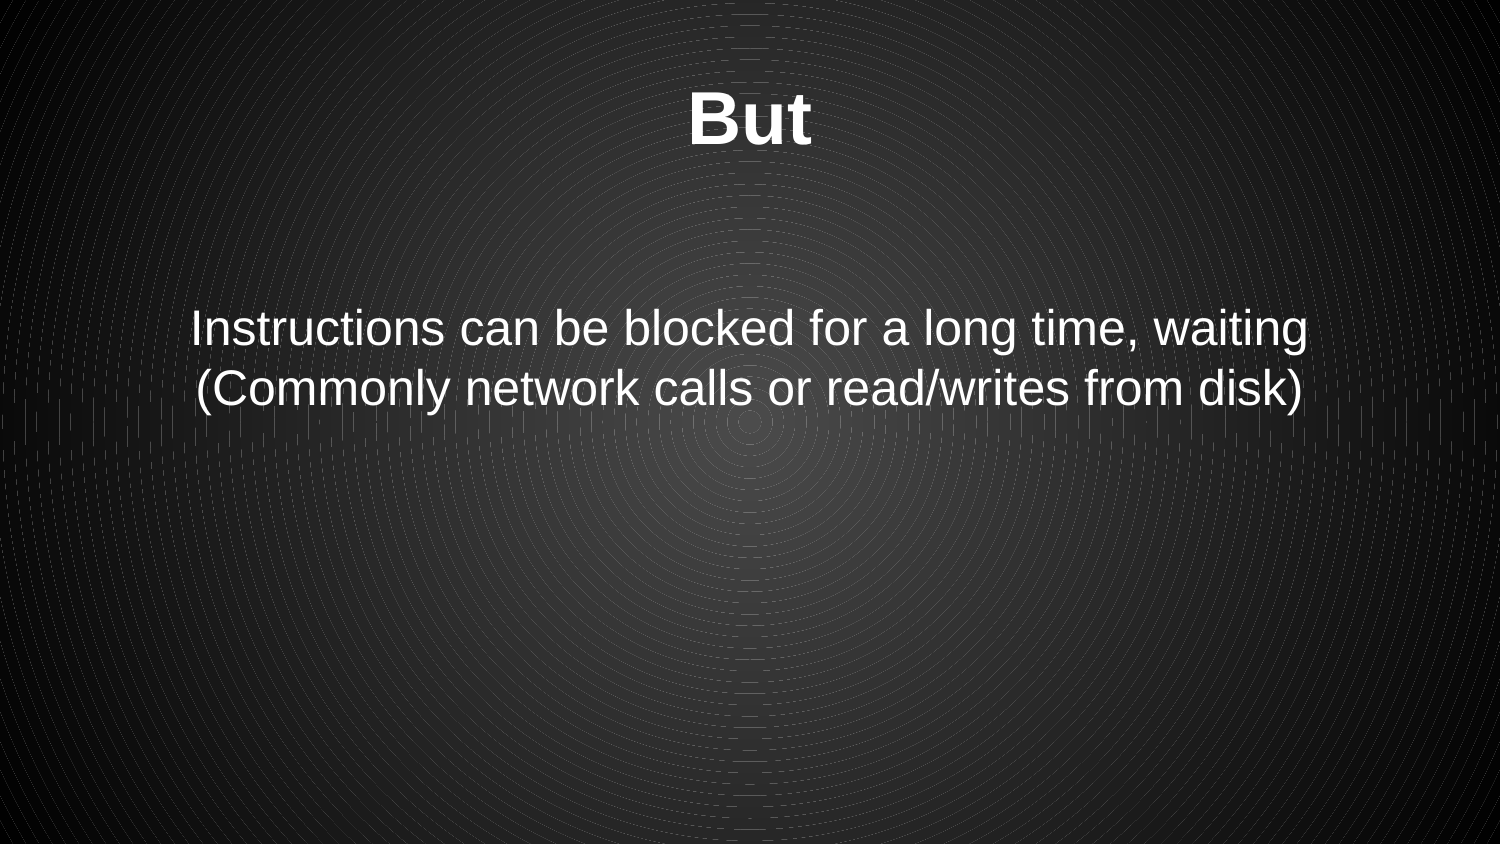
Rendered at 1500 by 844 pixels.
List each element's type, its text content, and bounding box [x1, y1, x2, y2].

title But [75, 33, 1425, 175]
list Instructions can be blocked for a long time, waiting (Commonly network calls or read/writes from disk) [75, 280, 1425, 519]
